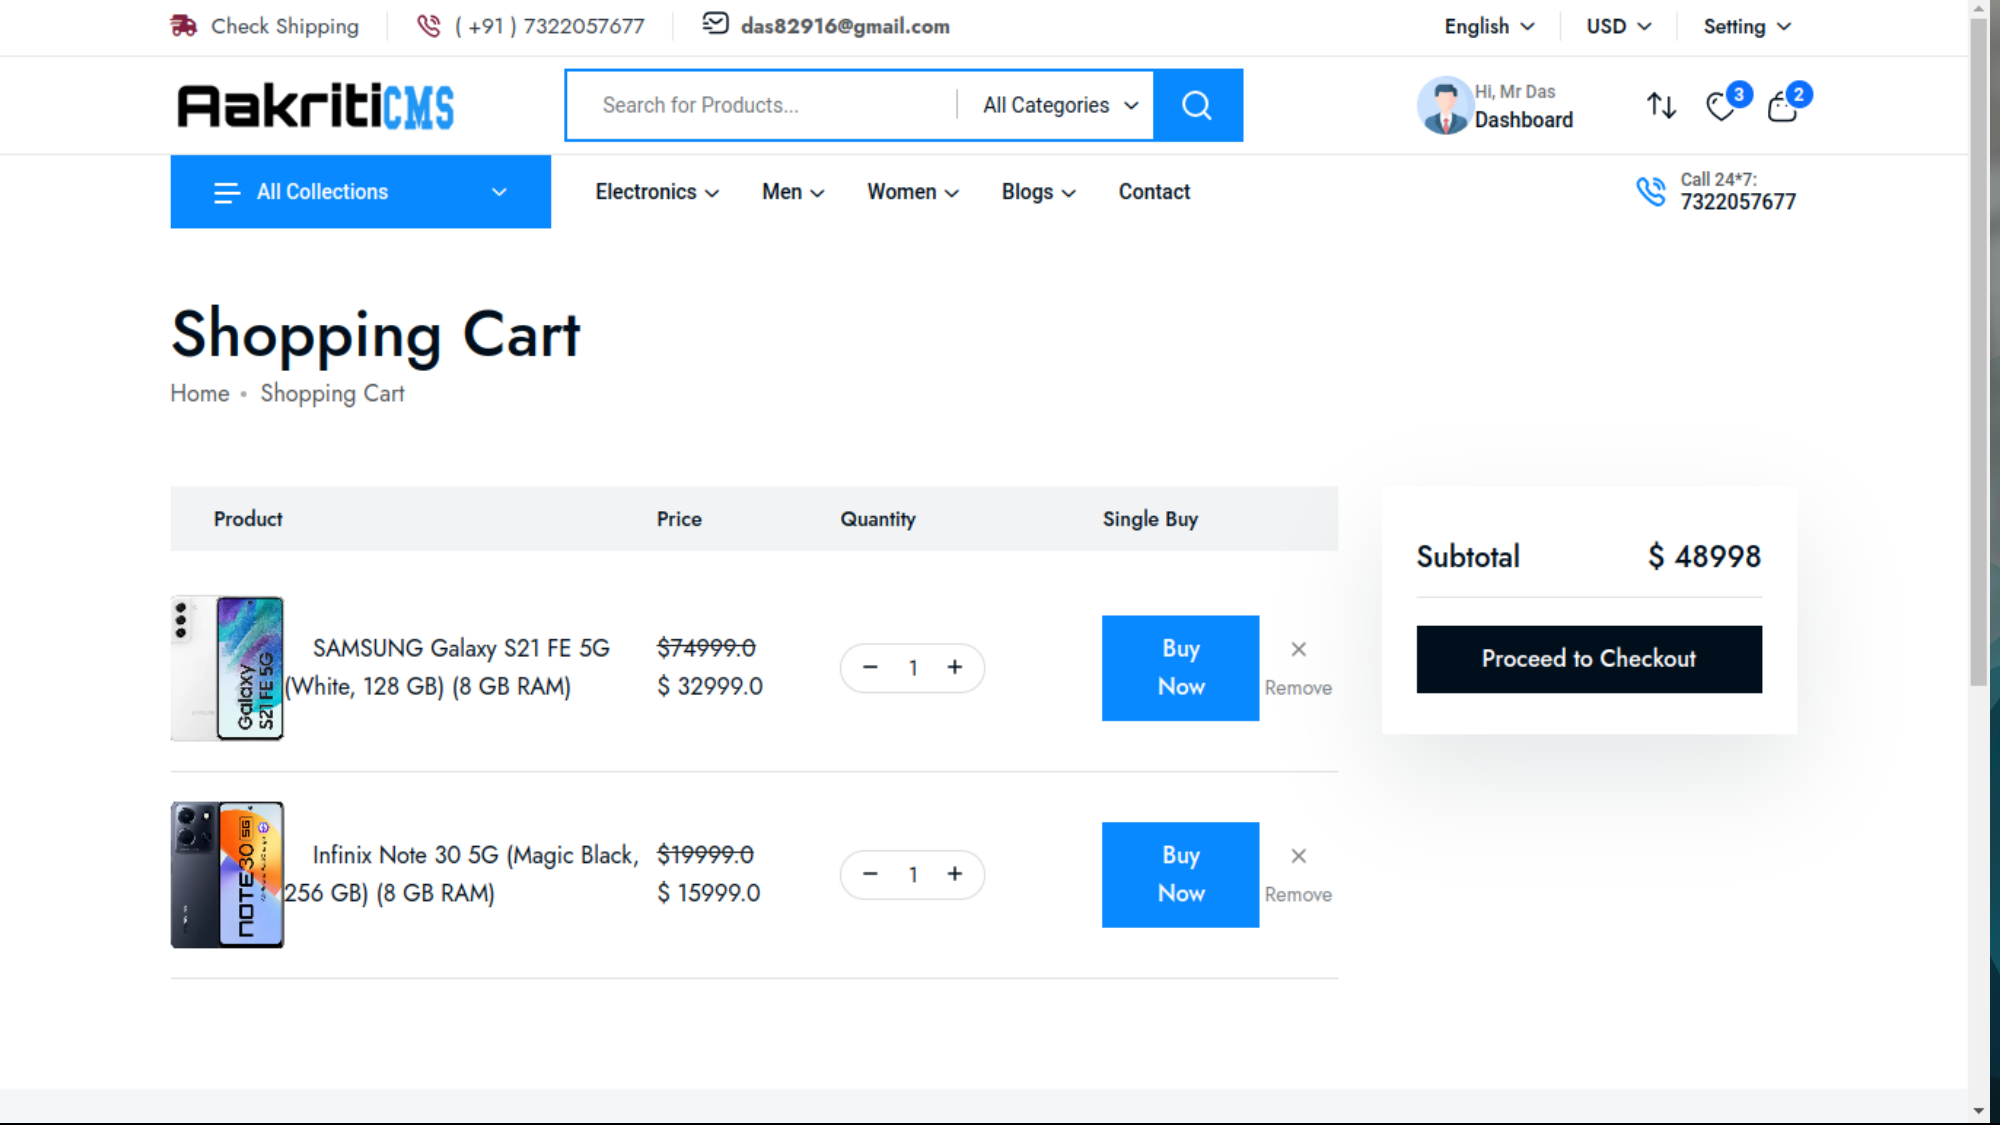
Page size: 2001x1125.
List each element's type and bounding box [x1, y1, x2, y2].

text_box [732, 0, 2000, 1125]
picture [0, 0, 1990, 1123]
